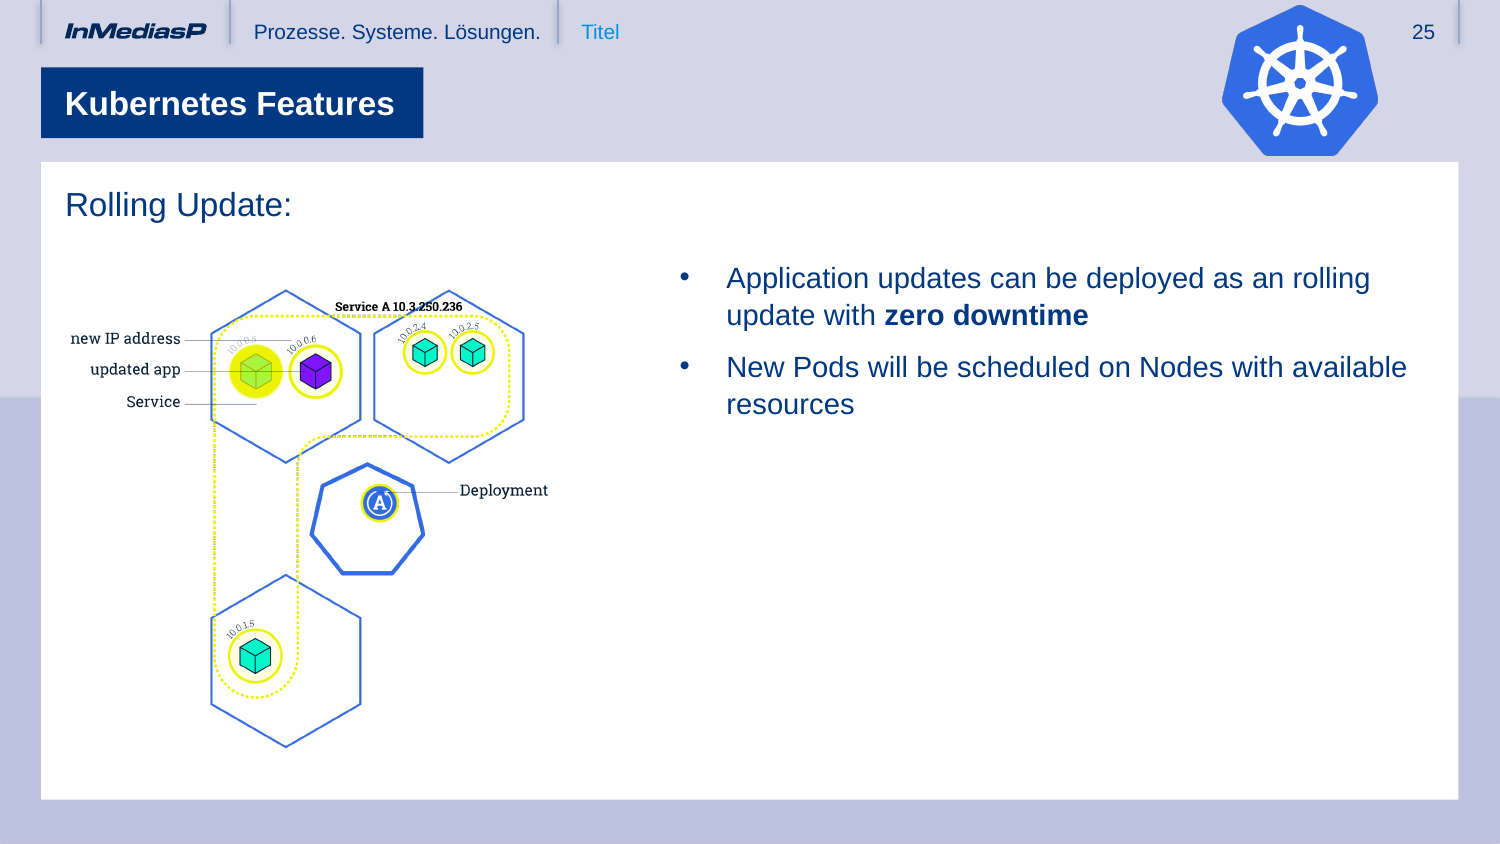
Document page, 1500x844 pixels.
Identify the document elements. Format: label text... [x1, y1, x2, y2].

picture [1222, 5, 1378, 157]
title Kubernetes Features [40, 67, 424, 139]
list Rolling Update: [64, 185, 1436, 777]
picture [59, 232, 680, 797]
text_box Application updates can be deployed as an rolling update with zero downtime New Pods will be scheduled on Nodes with available resources [684, 256, 1417, 472]
